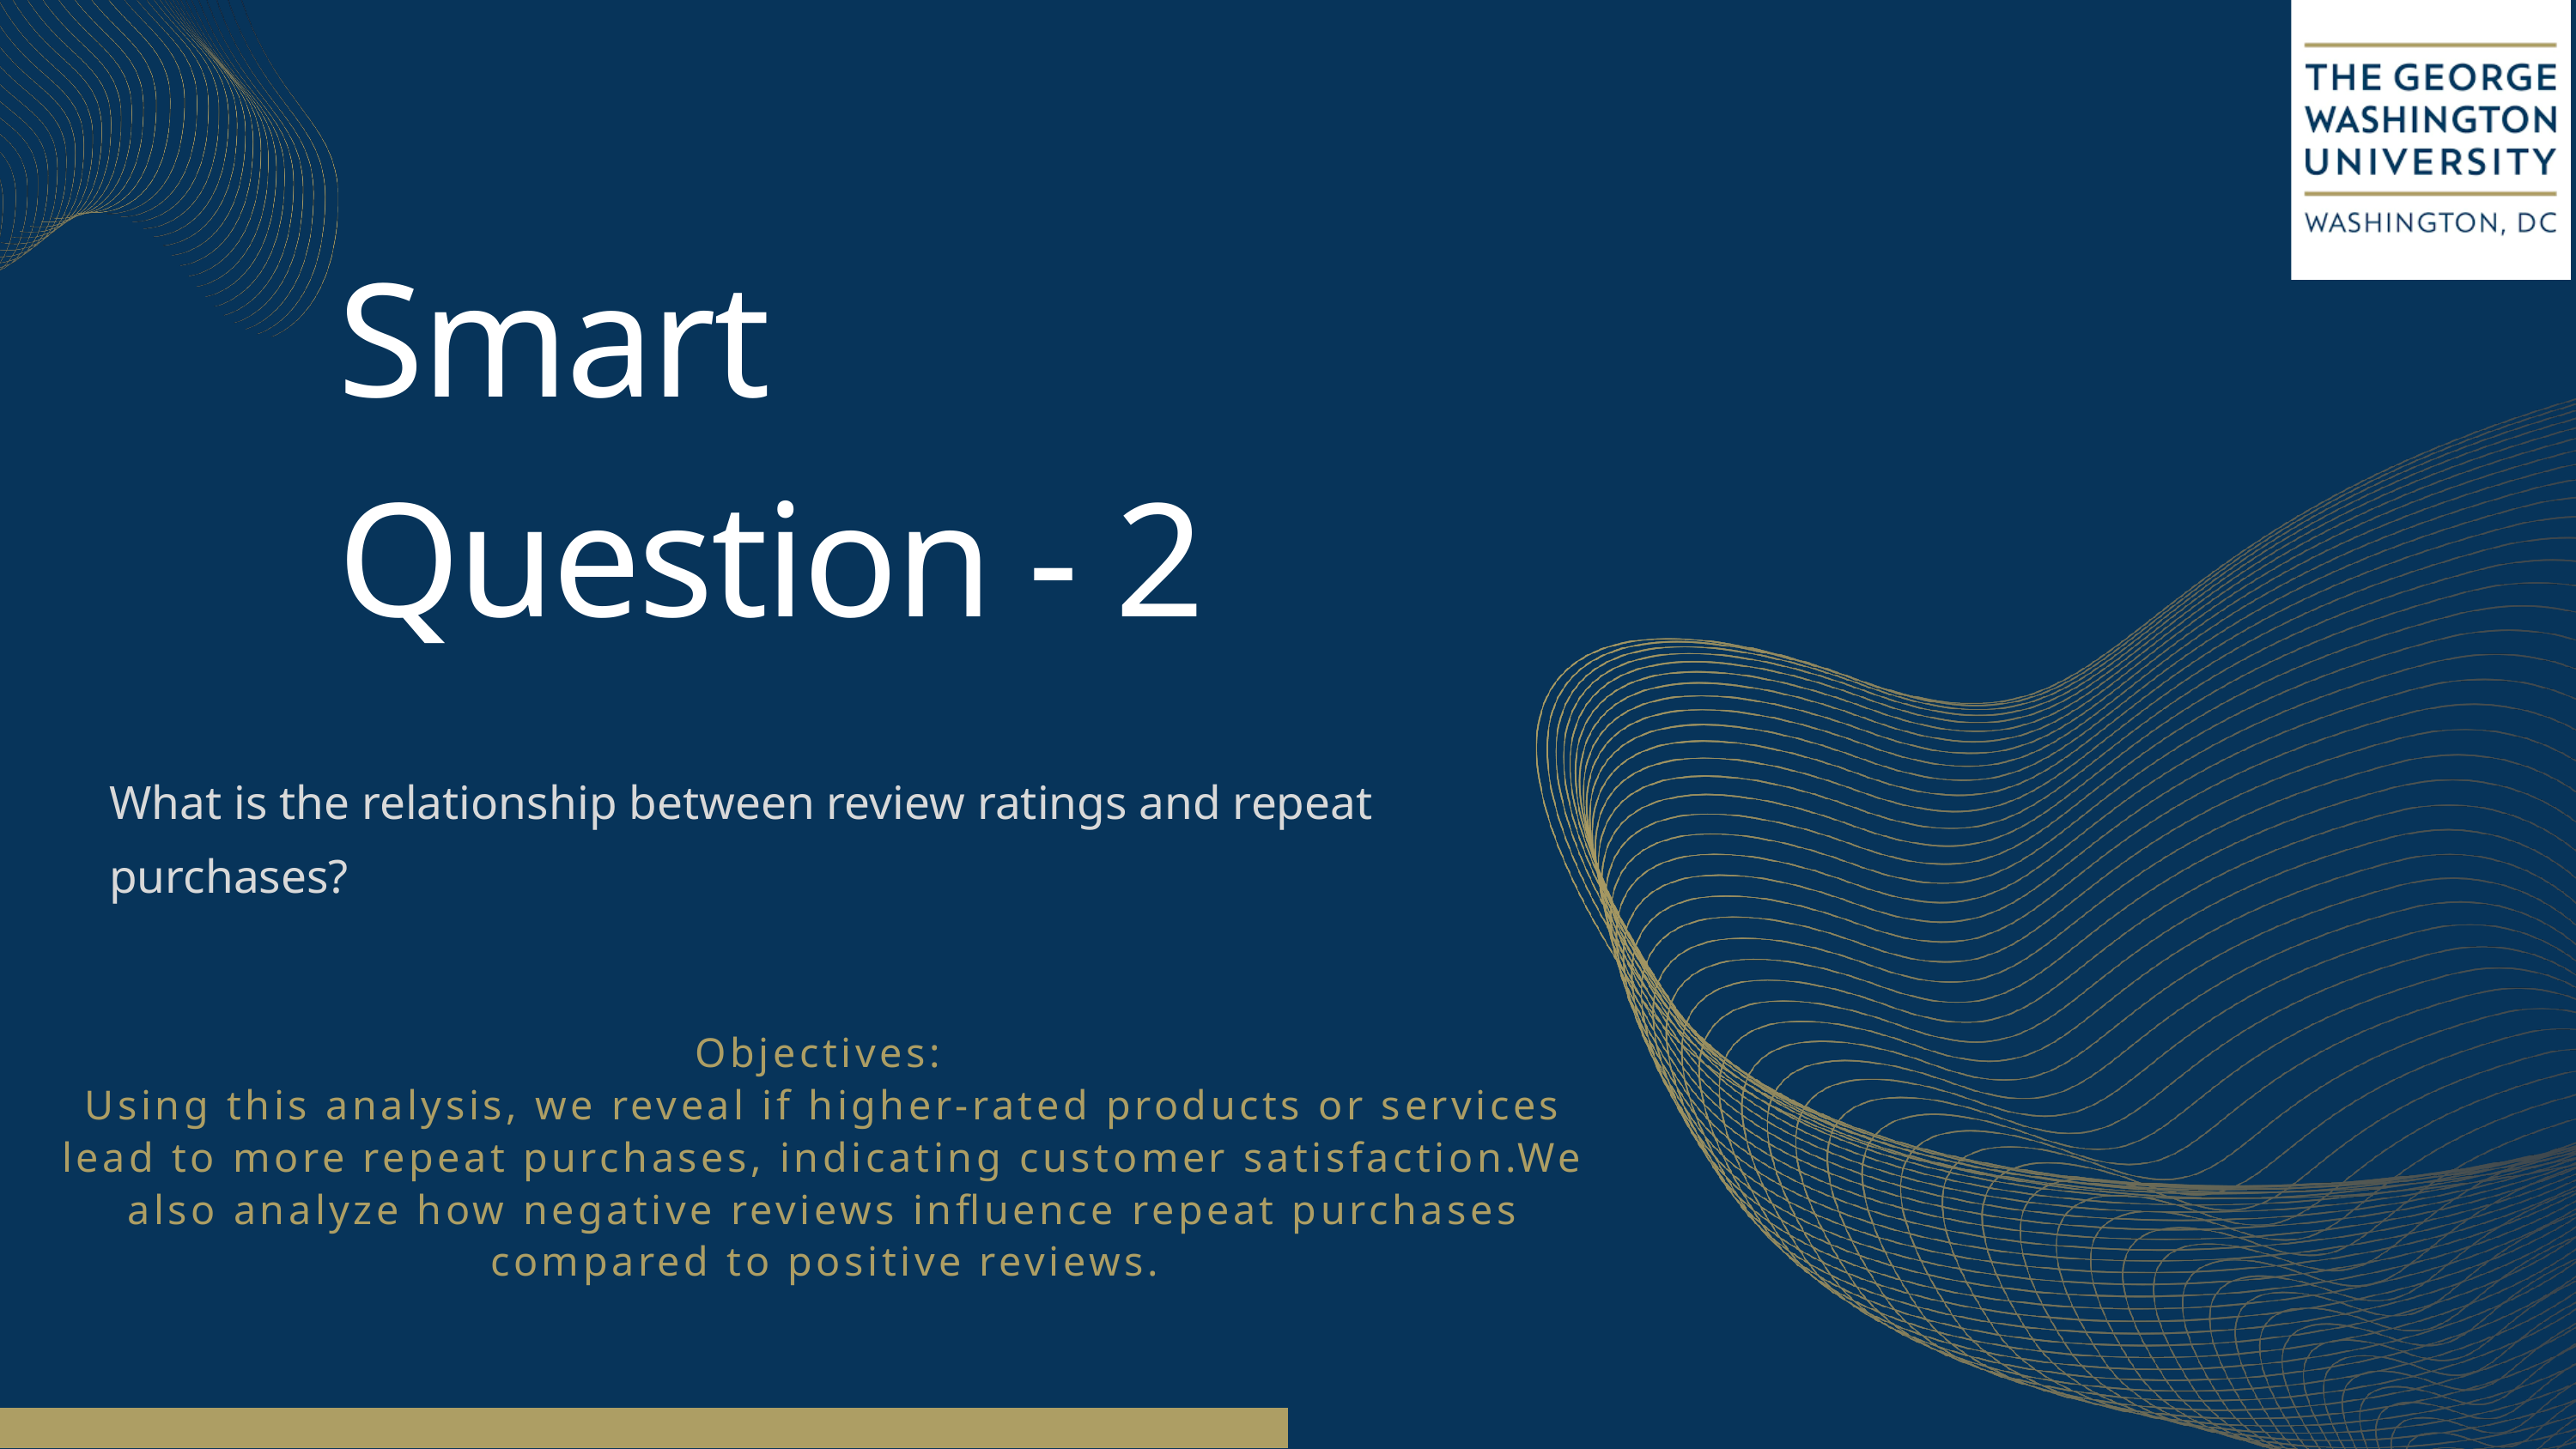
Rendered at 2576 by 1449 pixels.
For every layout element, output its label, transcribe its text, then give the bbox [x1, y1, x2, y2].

text_box What is the relationship between review ratings and repeat purchases? [109, 755, 1493, 902]
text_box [0, 1407, 1289, 1449]
text_box [0, 0, 338, 338]
text_box [2291, 0, 2572, 280]
text_box Smart Question - 2 [337, 208, 1313, 755]
text_box [1528, 368, 2576, 1449]
text_box Objectives: Using this analysis, we reveal if higher-rated products or services lead to more repeat purchases, indicating customer satisfaction.We also analyze how negative reviews influence repeat purchases compared to positive reviews. [30, 1023, 1620, 1337]
